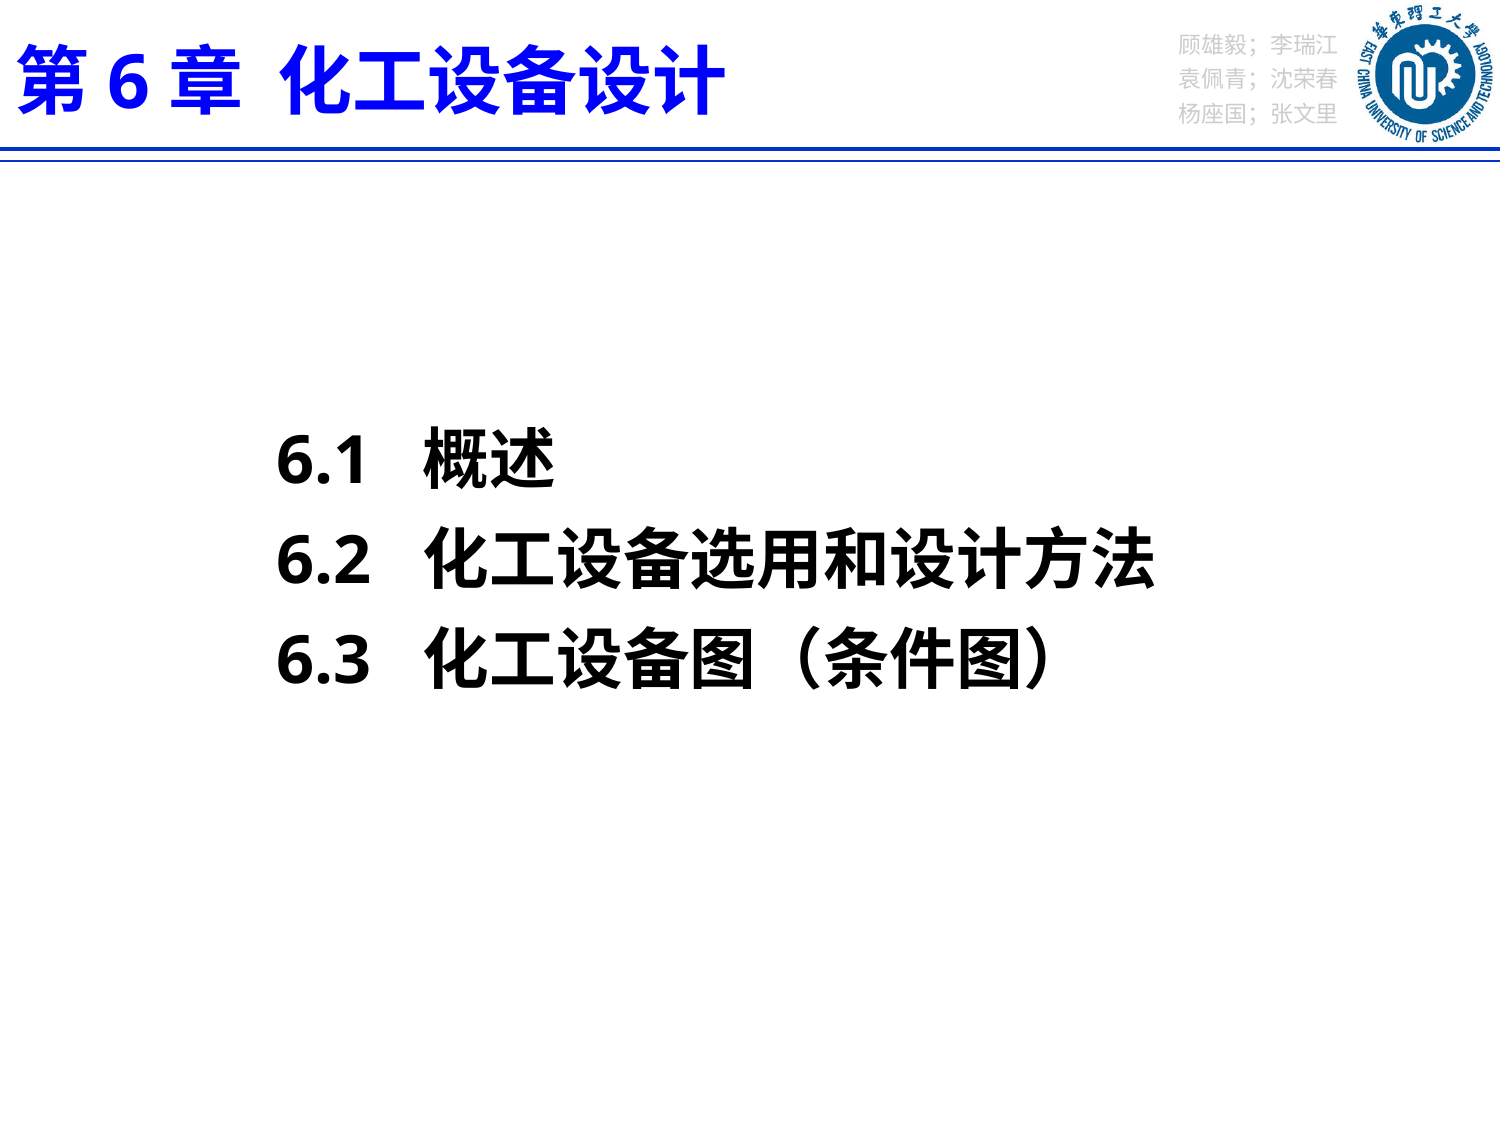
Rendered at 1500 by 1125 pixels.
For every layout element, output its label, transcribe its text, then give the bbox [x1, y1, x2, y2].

list 6.1 概述 6.2 化工设备选用和设计方法 6.3 化工设备图（条件图） [265, 391, 1317, 734]
text_box 第6章 化工设备设计 [0, 25, 1500, 131]
picture [1353, 131, 1495, 145]
picture [1353, 3, 1495, 25]
